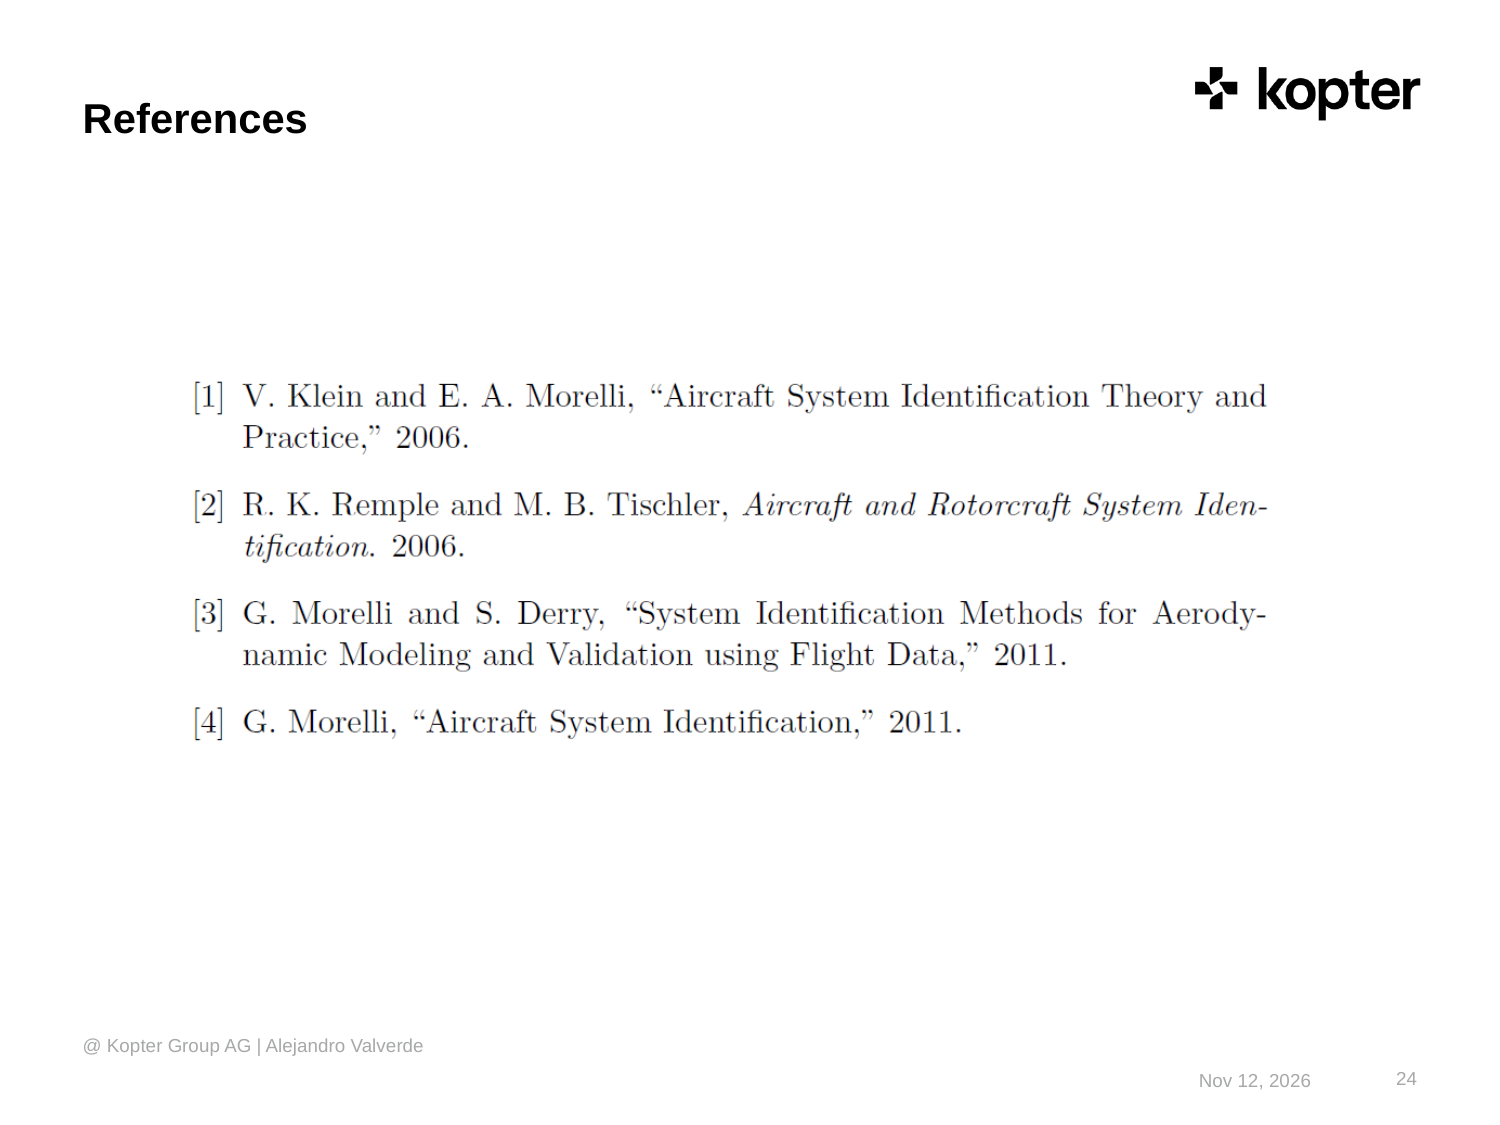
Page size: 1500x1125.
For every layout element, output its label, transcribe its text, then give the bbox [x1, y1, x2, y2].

list @ Kopter Group AG | Alejandro Valverde [82, 1033, 703, 1063]
slide_number 24 [1328, 1067, 1418, 1097]
picture [1194, 66, 1421, 121]
picture [169, 347, 1329, 764]
title References [82, 64, 1153, 142]
slide_number 5-Mar-18 [1181, 1069, 1329, 1099]
